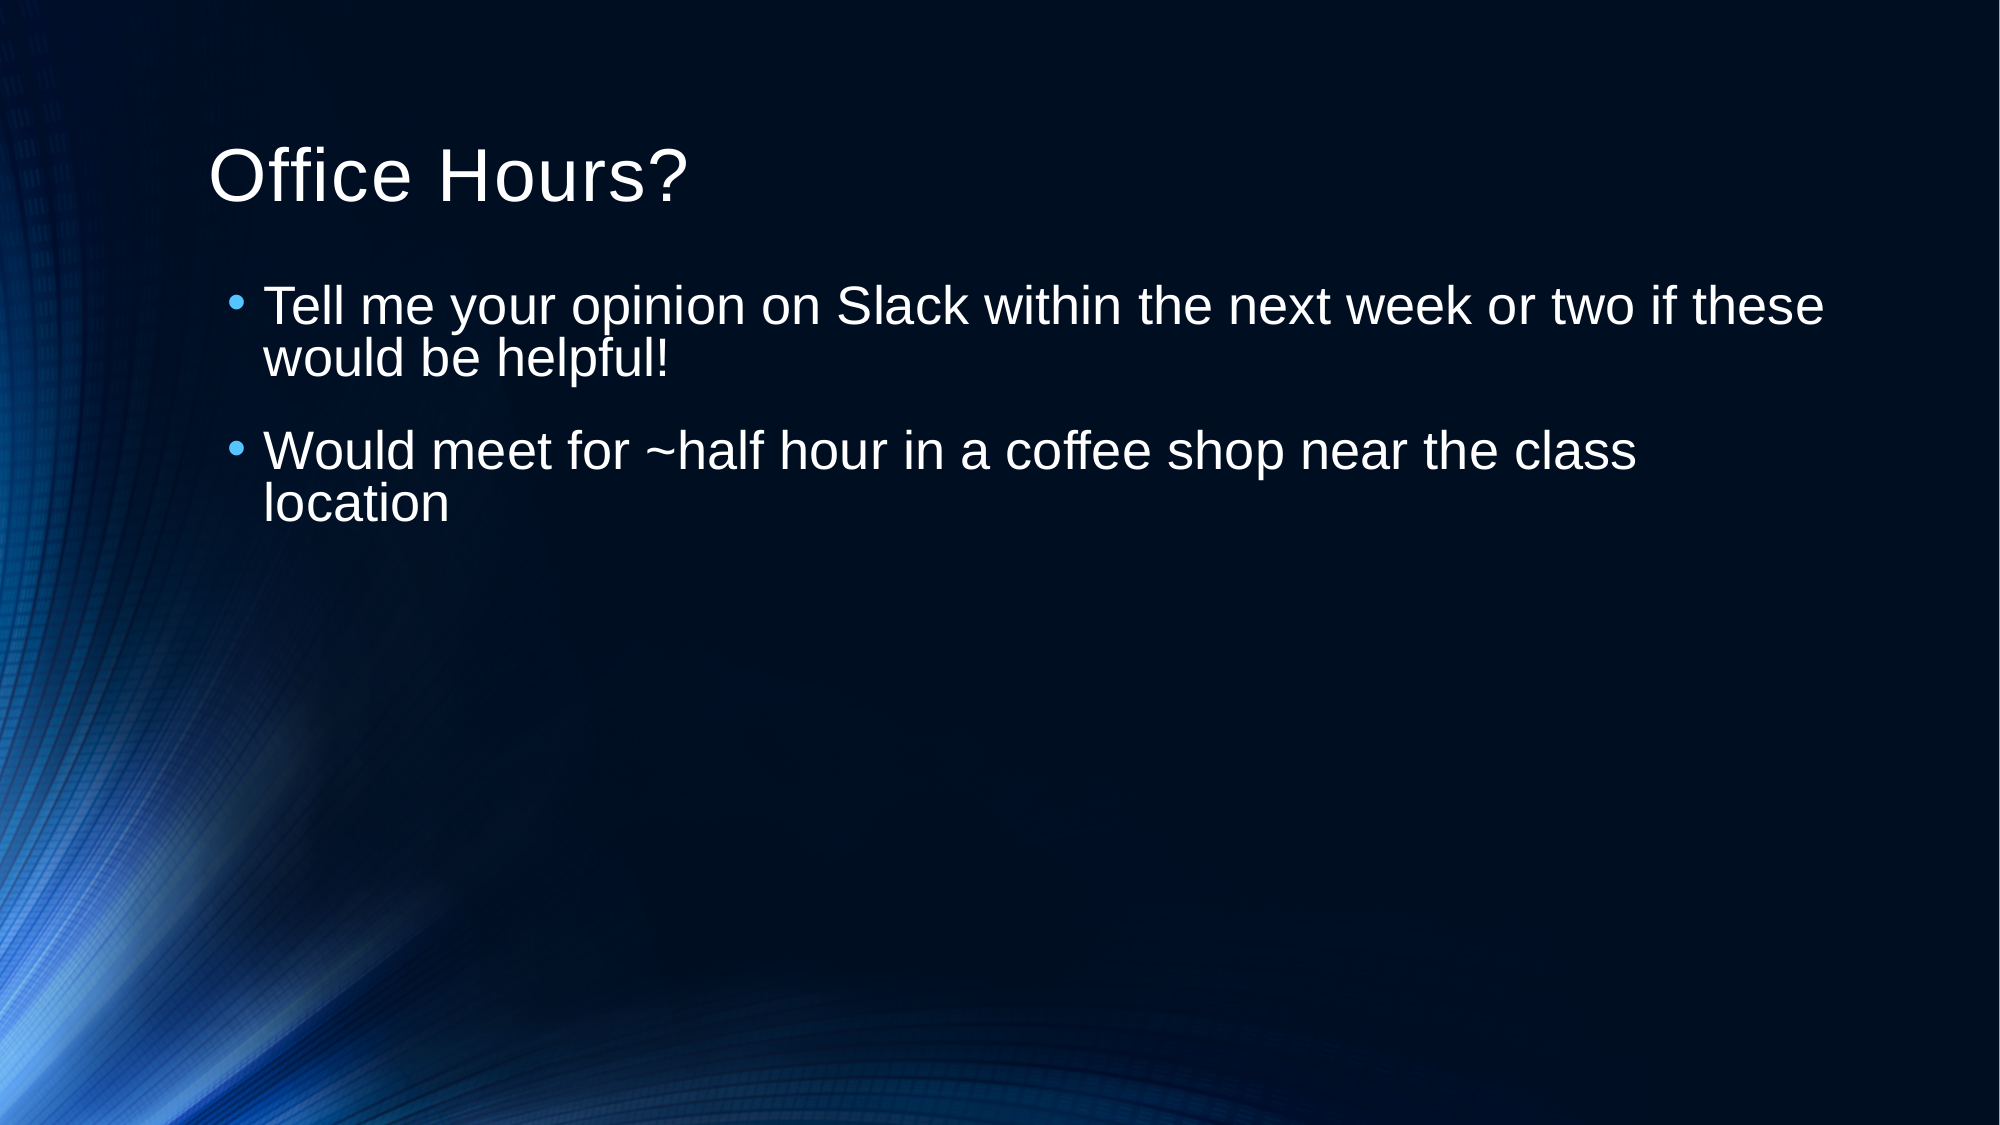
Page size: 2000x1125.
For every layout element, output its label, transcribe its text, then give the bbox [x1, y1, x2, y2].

title Office Hours? [193, 0, 1725, 225]
list Tell me your opinion on Slack within the next week or two if these would be helpful! Would meet for ~half hour in a coffee shop near the class location [212, 275, 1850, 1038]
picture [0, 0, 2000, 1125]
